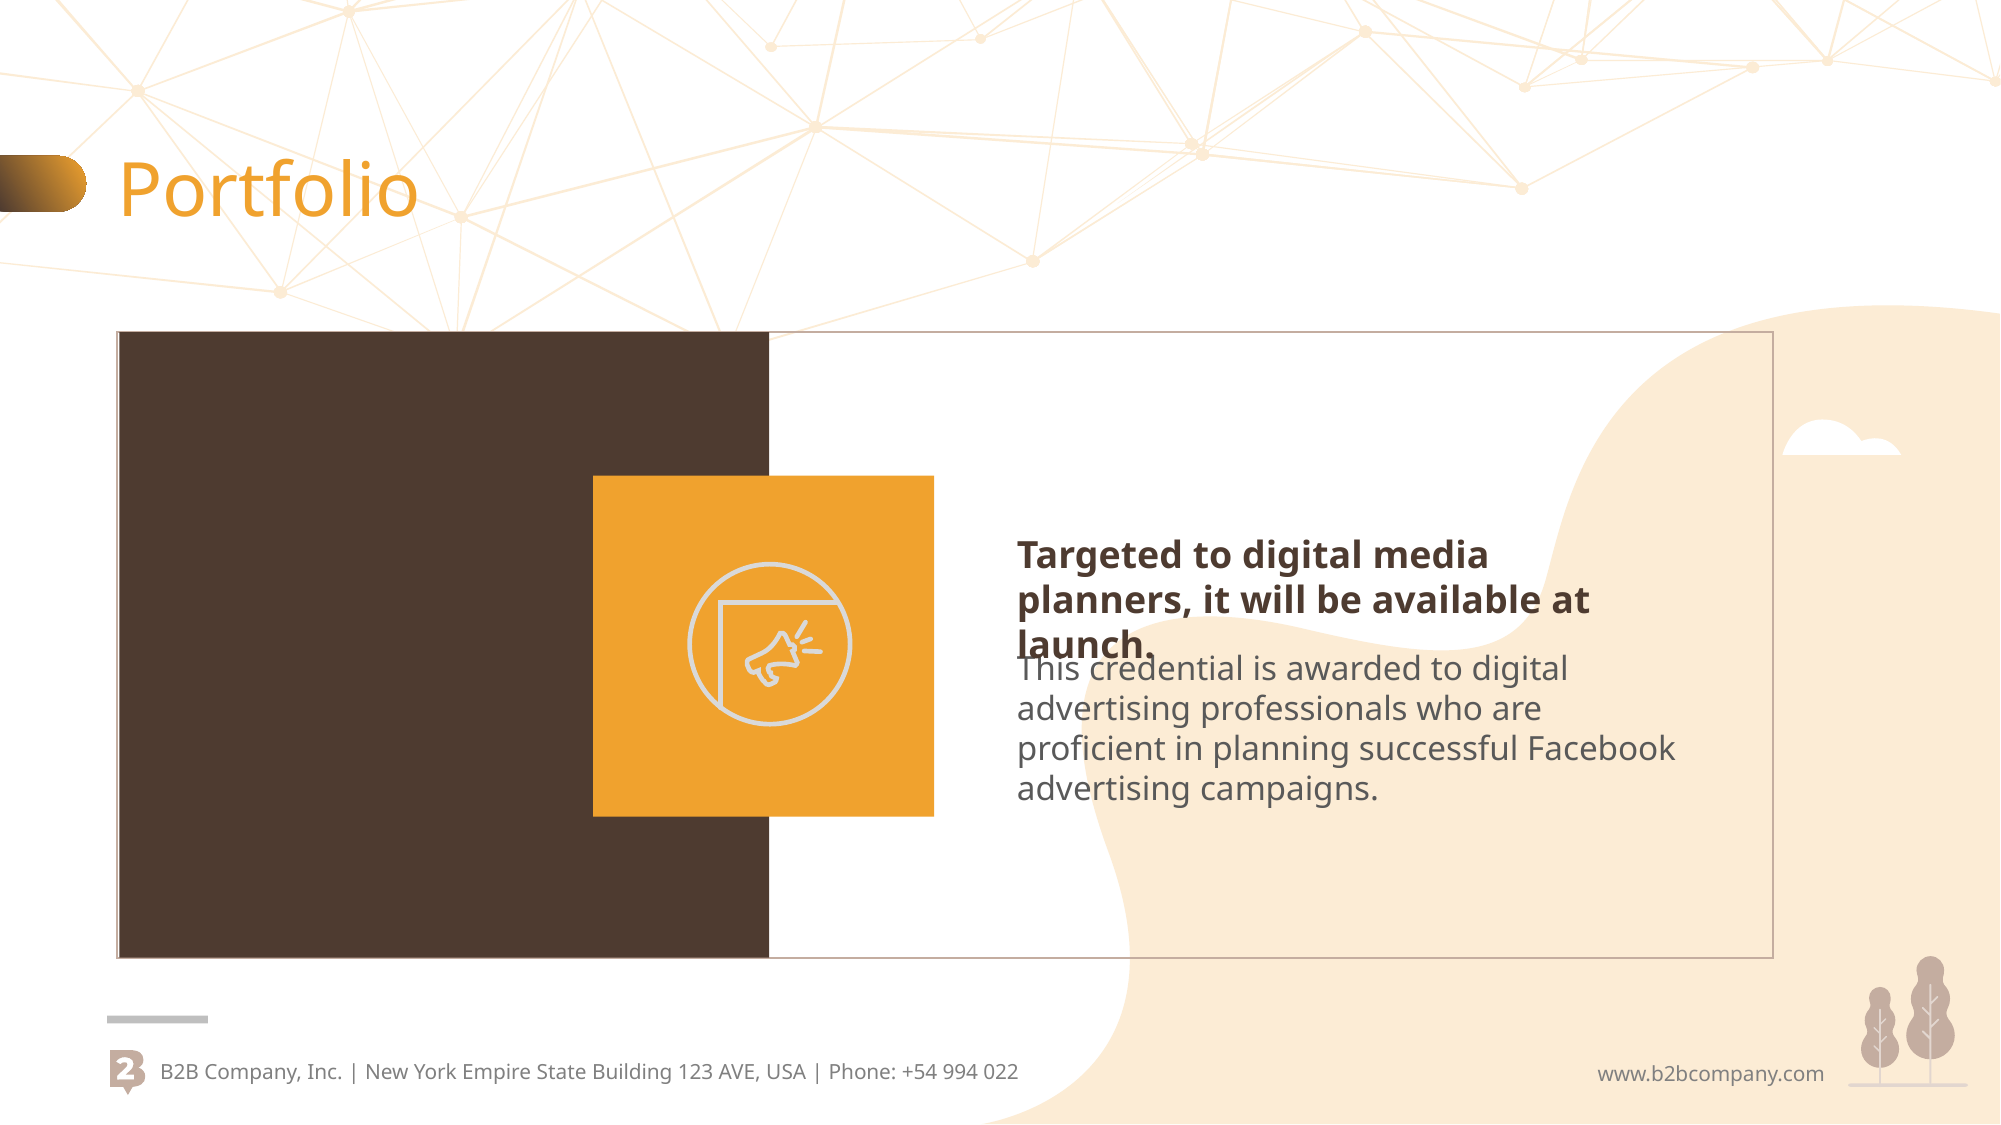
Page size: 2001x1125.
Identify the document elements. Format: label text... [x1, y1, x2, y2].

title Portfolio [102, 144, 1476, 241]
footer B2B Company, Inc. | New York Empire State Building 123 AVE, USA | Phone: +54 994 022 [145, 1042, 1130, 1103]
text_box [689, 564, 851, 725]
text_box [116, 332, 1773, 958]
